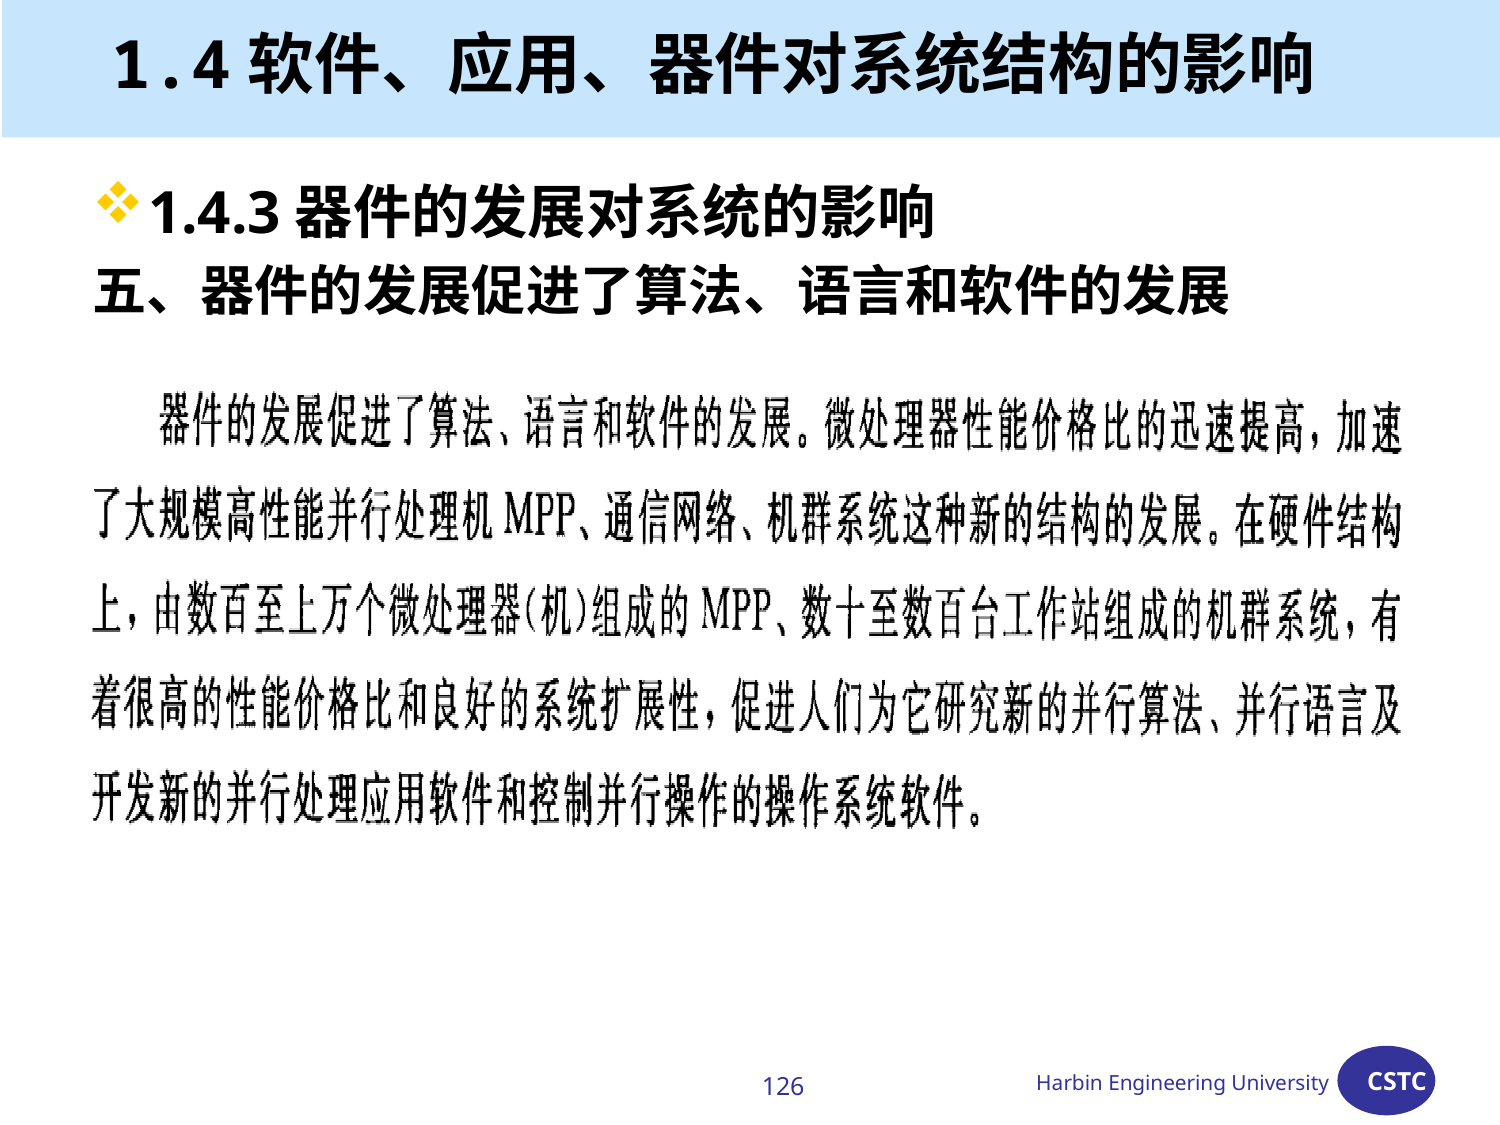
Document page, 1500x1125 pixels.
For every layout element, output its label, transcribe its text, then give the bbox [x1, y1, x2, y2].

picture [74, 379, 1407, 844]
footer Harbin Engineering University [959, 1062, 1344, 1113]
slide_number 126 [608, 1062, 959, 1113]
title 1.4软件、应用、器件对系统结构的影响 [96, 11, 1385, 112]
list 1.4.3器件的发展对系统的影响 五、器件的发展促进了算法、语言和软件的发展 [76, 167, 1428, 981]
